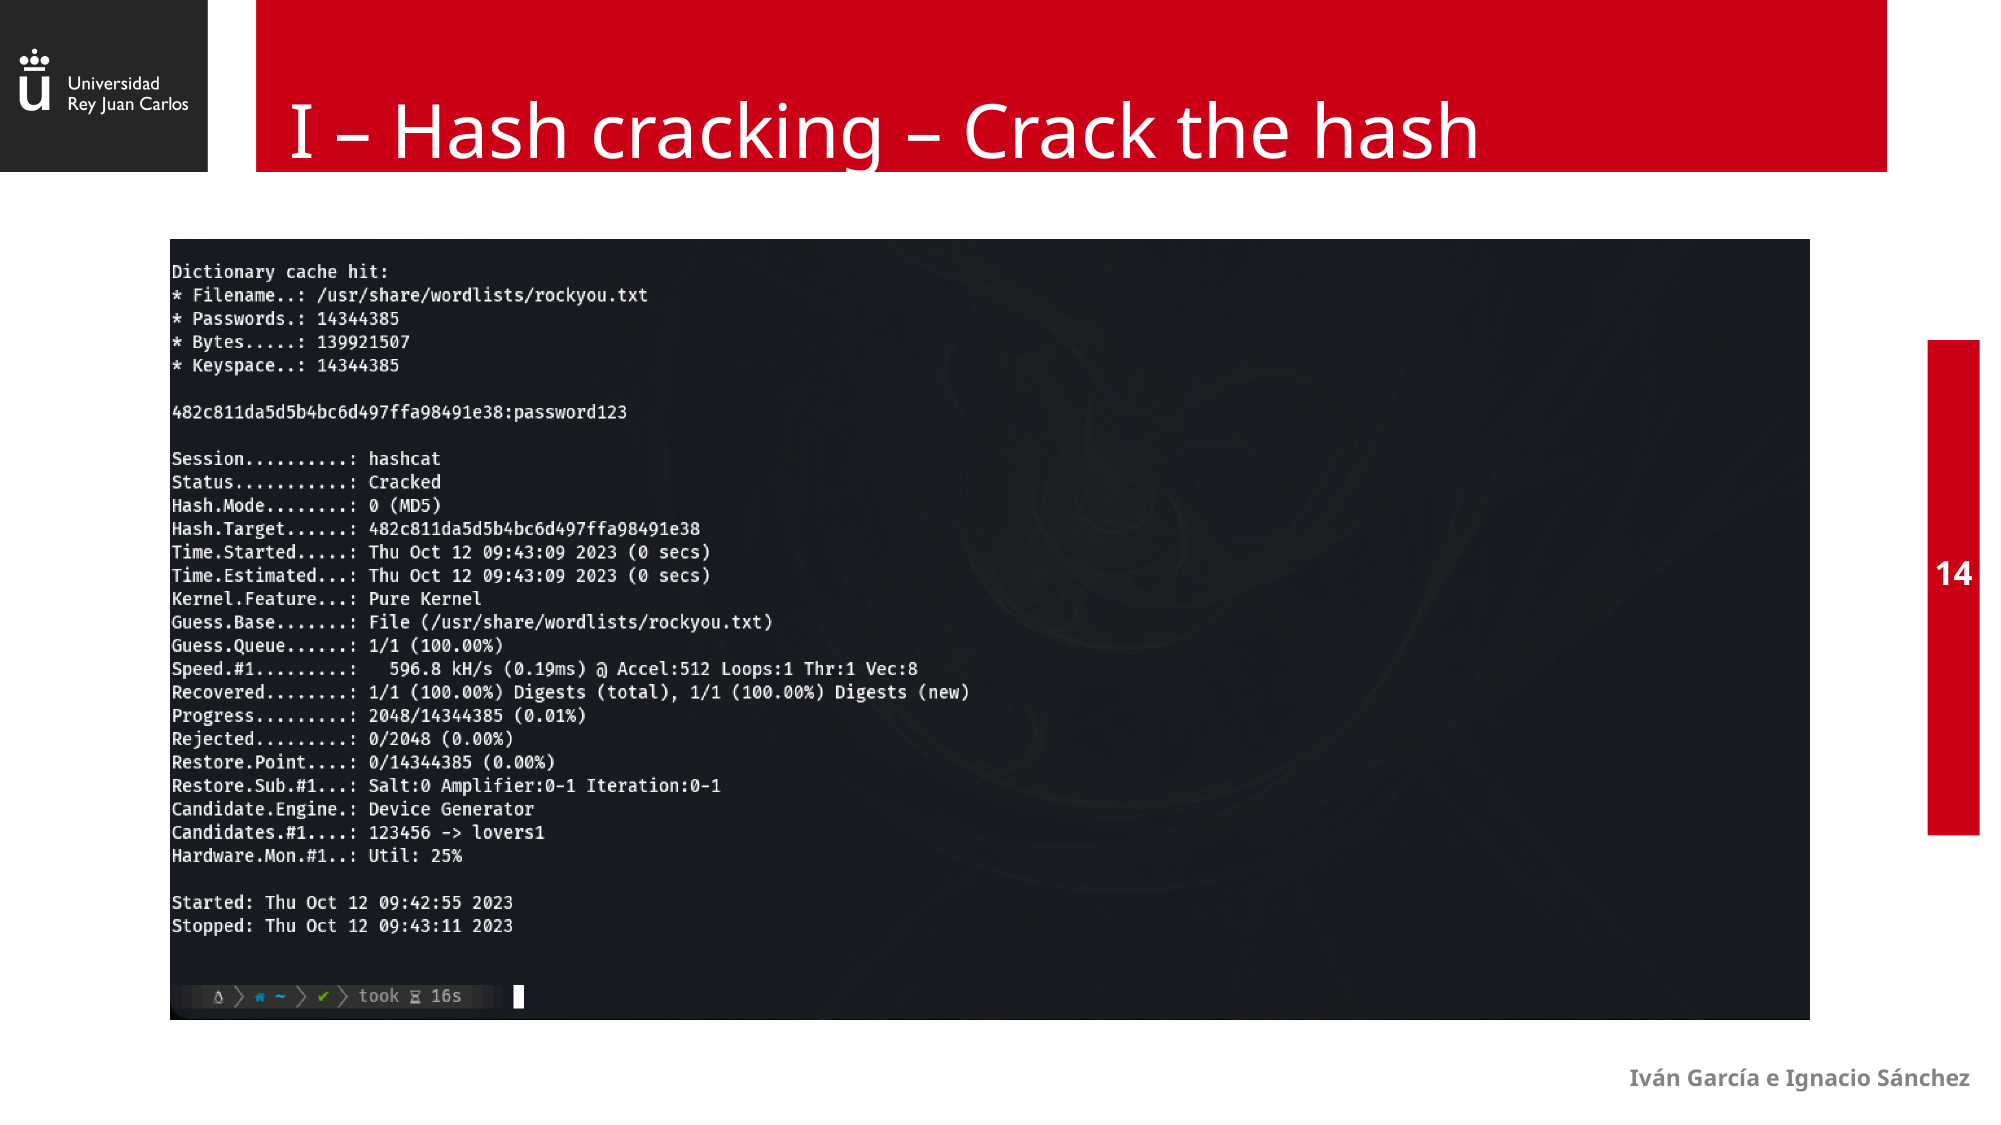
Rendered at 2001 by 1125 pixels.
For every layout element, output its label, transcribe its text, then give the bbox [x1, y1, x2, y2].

slide_number 14 [1898, 544, 2000, 605]
picture [0, 27, 244, 143]
picture [170, 238, 1811, 1020]
title I – Hash cracking – Crack the hash [274, 9, 1829, 182]
footer Iván García e Ignacio Sánchez [671, 1060, 1986, 1121]
